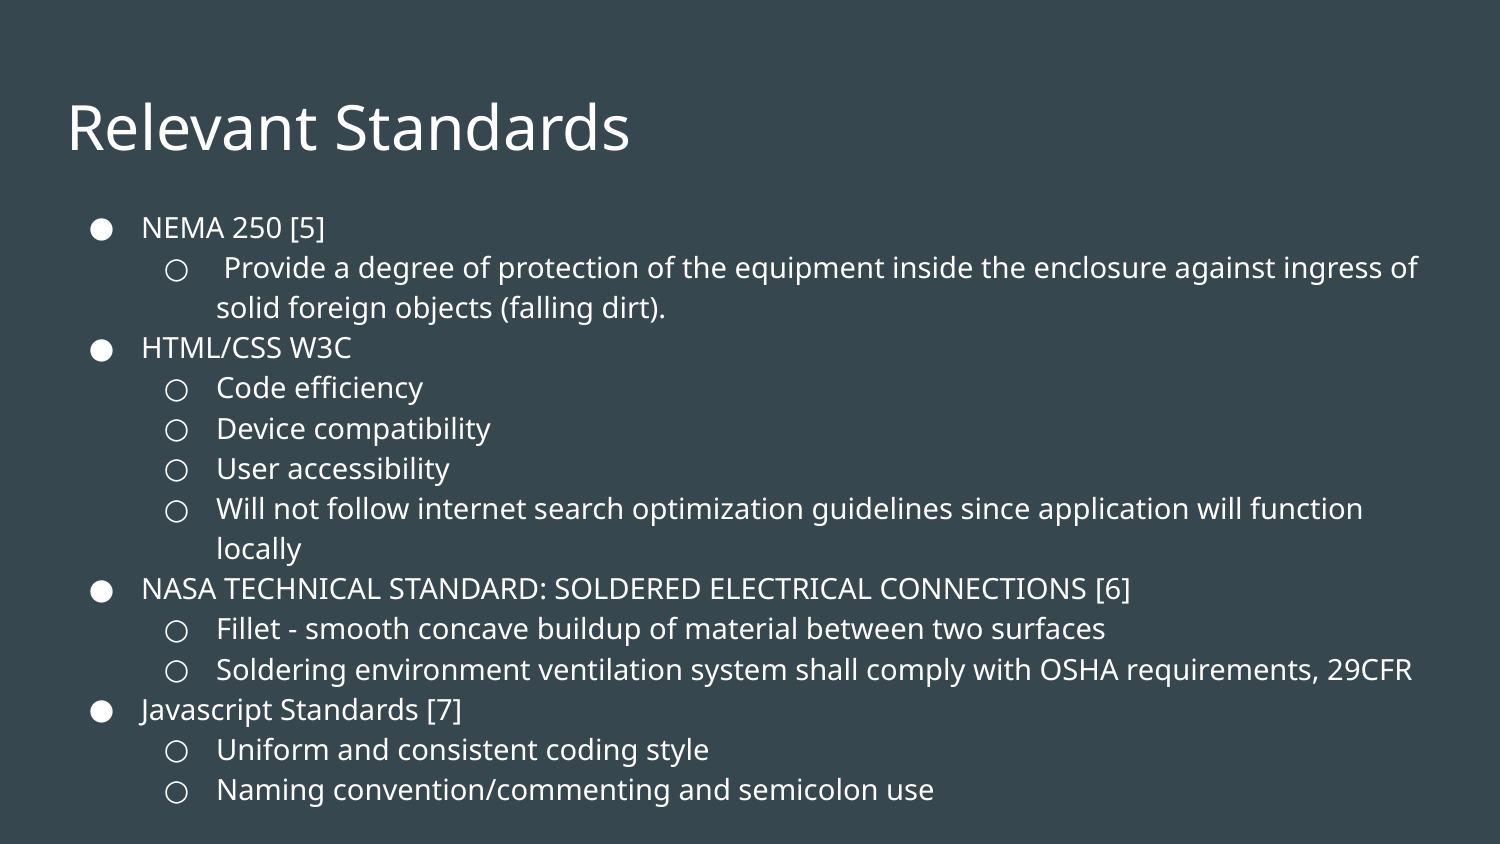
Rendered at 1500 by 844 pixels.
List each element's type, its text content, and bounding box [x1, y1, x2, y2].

title Relevant Standards [51, 72, 1449, 167]
list NEMA 250 [5] Provide a degree of protection of the equipment inside the enclosure against ingress of solid foreign objects (falling dirt). HTML/CSS W3C Code efficiency Device compatibility User accessibility Will not follow internet search optimization guidelines since application will function locally NASA TECHNICAL STANDARD: SOLDERED ELECTRICAL CONNECTIONS [6] Fillet - smooth concave buildup of material between two surfaces Soldering environment ventilation system shall comply with OSHA requirements, 29CFR Javascript Standards [7] Uniform and consistent coding style Naming convention/commenting and semicolon use [51, 189, 1449, 750]
